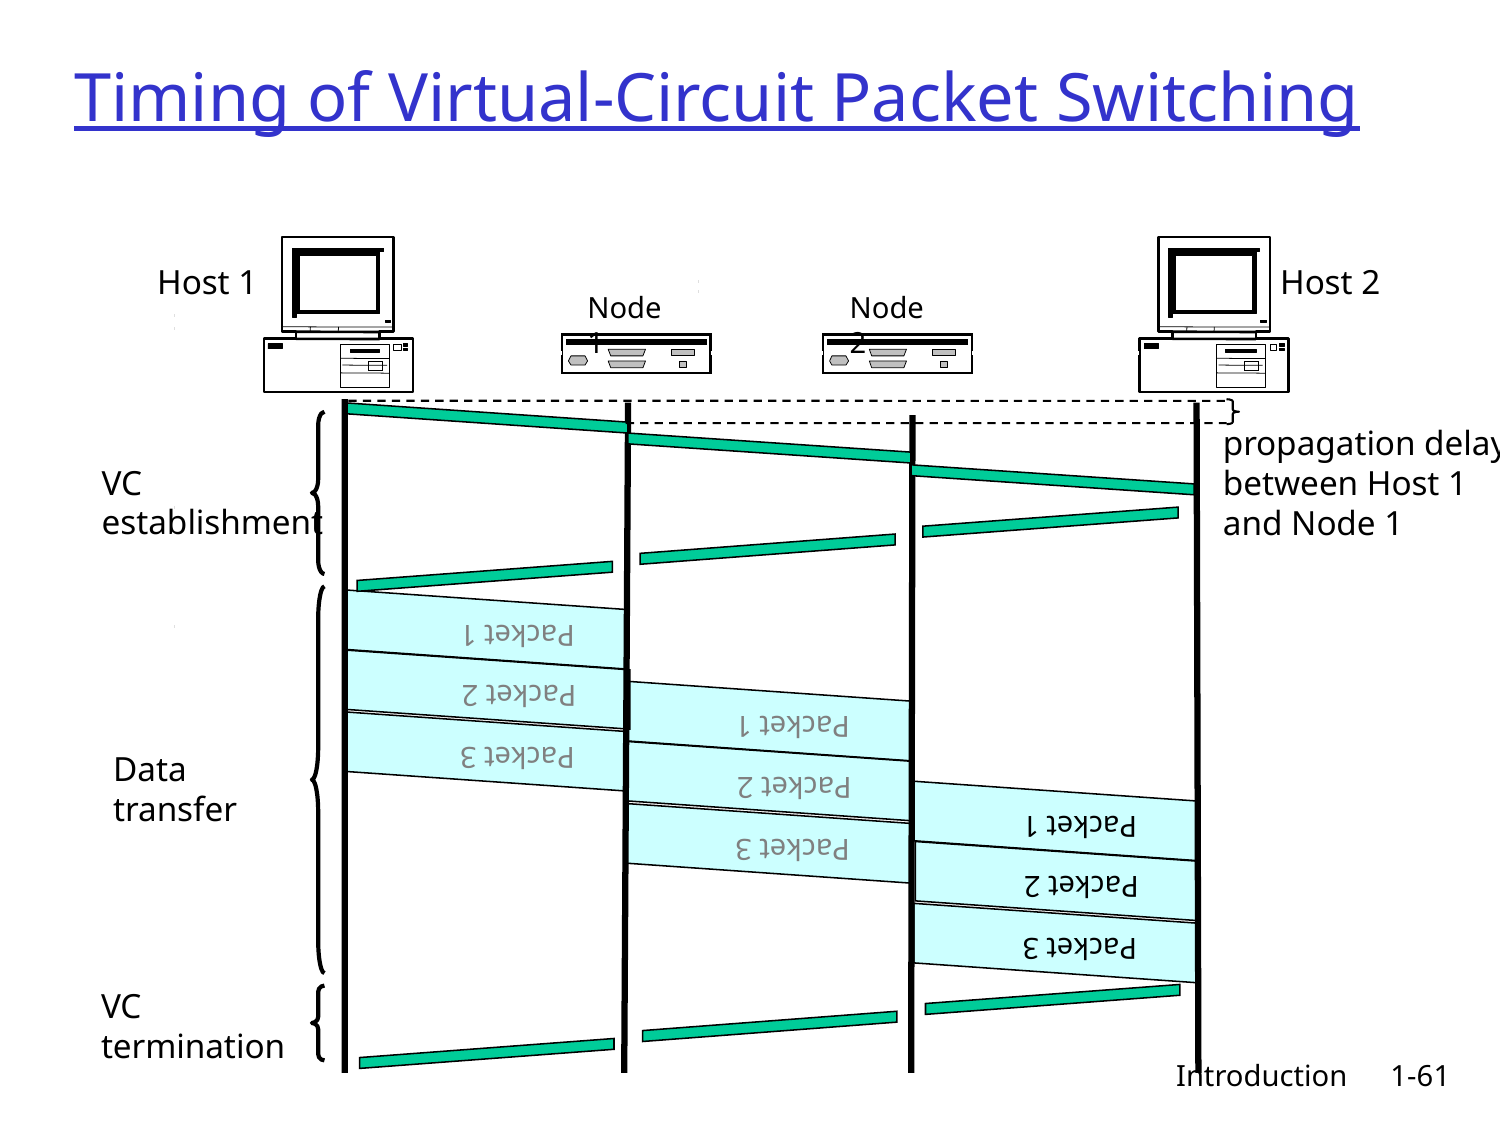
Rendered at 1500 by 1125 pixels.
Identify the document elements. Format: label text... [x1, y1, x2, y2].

text_box [950, 339, 968, 344]
text_box [1144, 343, 1159, 349]
text_box Node 2 [823, 281, 950, 397]
text_box [1226, 399, 1240, 415]
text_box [343, 596, 630, 792]
text_box [311, 985, 325, 1061]
text_box [263, 236, 414, 392]
text_box Node 1 [561, 281, 688, 397]
text_box [318, 549, 325, 574]
text_box [950, 349, 956, 356]
text_box [292, 248, 384, 317]
text_box Data transfer [98, 741, 253, 836]
text_box Host 2 [1262, 256, 1399, 337]
text_box [368, 360, 383, 371]
text_box [345, 402, 628, 434]
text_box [913, 780, 1200, 984]
text_box VC establishment [86, 454, 339, 549]
text_box [950, 334, 973, 373]
title Timing of Virtual-Circuit Packet Switching [59, 46, 1457, 210]
text_box [1244, 360, 1259, 371]
text_box [340, 343, 390, 358]
text_box [910, 464, 1195, 495]
text_box [1168, 248, 1260, 317]
text_box [1225, 349, 1256, 353]
slide_number 1-61 [1362, 1049, 1466, 1125]
text_box [1216, 359, 1266, 388]
text_box [393, 343, 402, 351]
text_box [344, 985, 1195, 1068]
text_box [626, 680, 913, 884]
footer Introduction [887, 1049, 1362, 1125]
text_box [342, 508, 1193, 590]
text_box [688, 349, 695, 356]
text_box [340, 359, 390, 388]
text_box [1270, 343, 1277, 351]
text_box [311, 586, 325, 974]
text_box [688, 334, 711, 373]
text_box propagation delay between Host 1 and Node 1 [1208, 415, 1500, 550]
text_box [350, 349, 380, 353]
text_box [1139, 236, 1289, 392]
text_box [688, 339, 706, 344]
text_box Host 1 [124, 256, 290, 337]
text_box [318, 411, 325, 454]
text_box [1216, 343, 1266, 358]
text_box VC termination [86, 978, 301, 1073]
text_box [627, 433, 911, 463]
text_box [267, 343, 282, 349]
